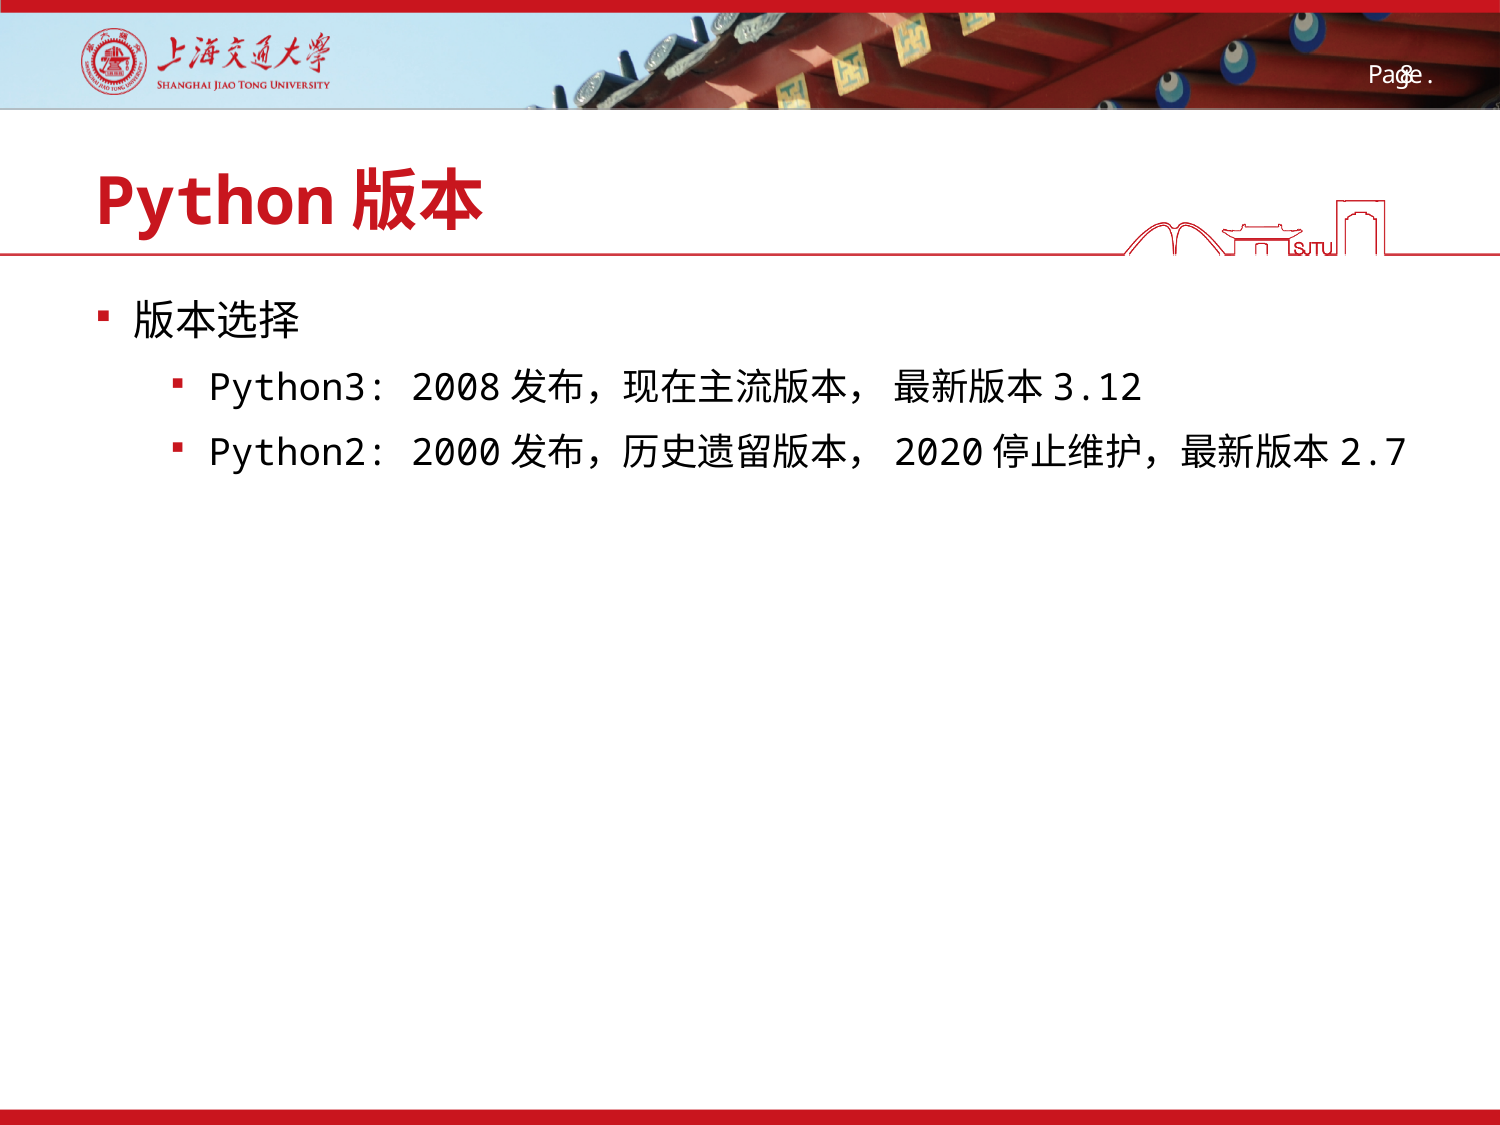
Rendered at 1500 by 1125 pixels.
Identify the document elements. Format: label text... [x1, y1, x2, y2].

list 版本选择 Python3: 2008发布，现在主流版本， 最新版本3.12 Python2: 2000发布，历史遗留版本，2020停止维护，最新版本2.7 [81, 276, 1455, 1084]
picture [0, 0, 1500, 110]
picture [0, 200, 1500, 256]
title Python版本 [81, 160, 1455, 255]
